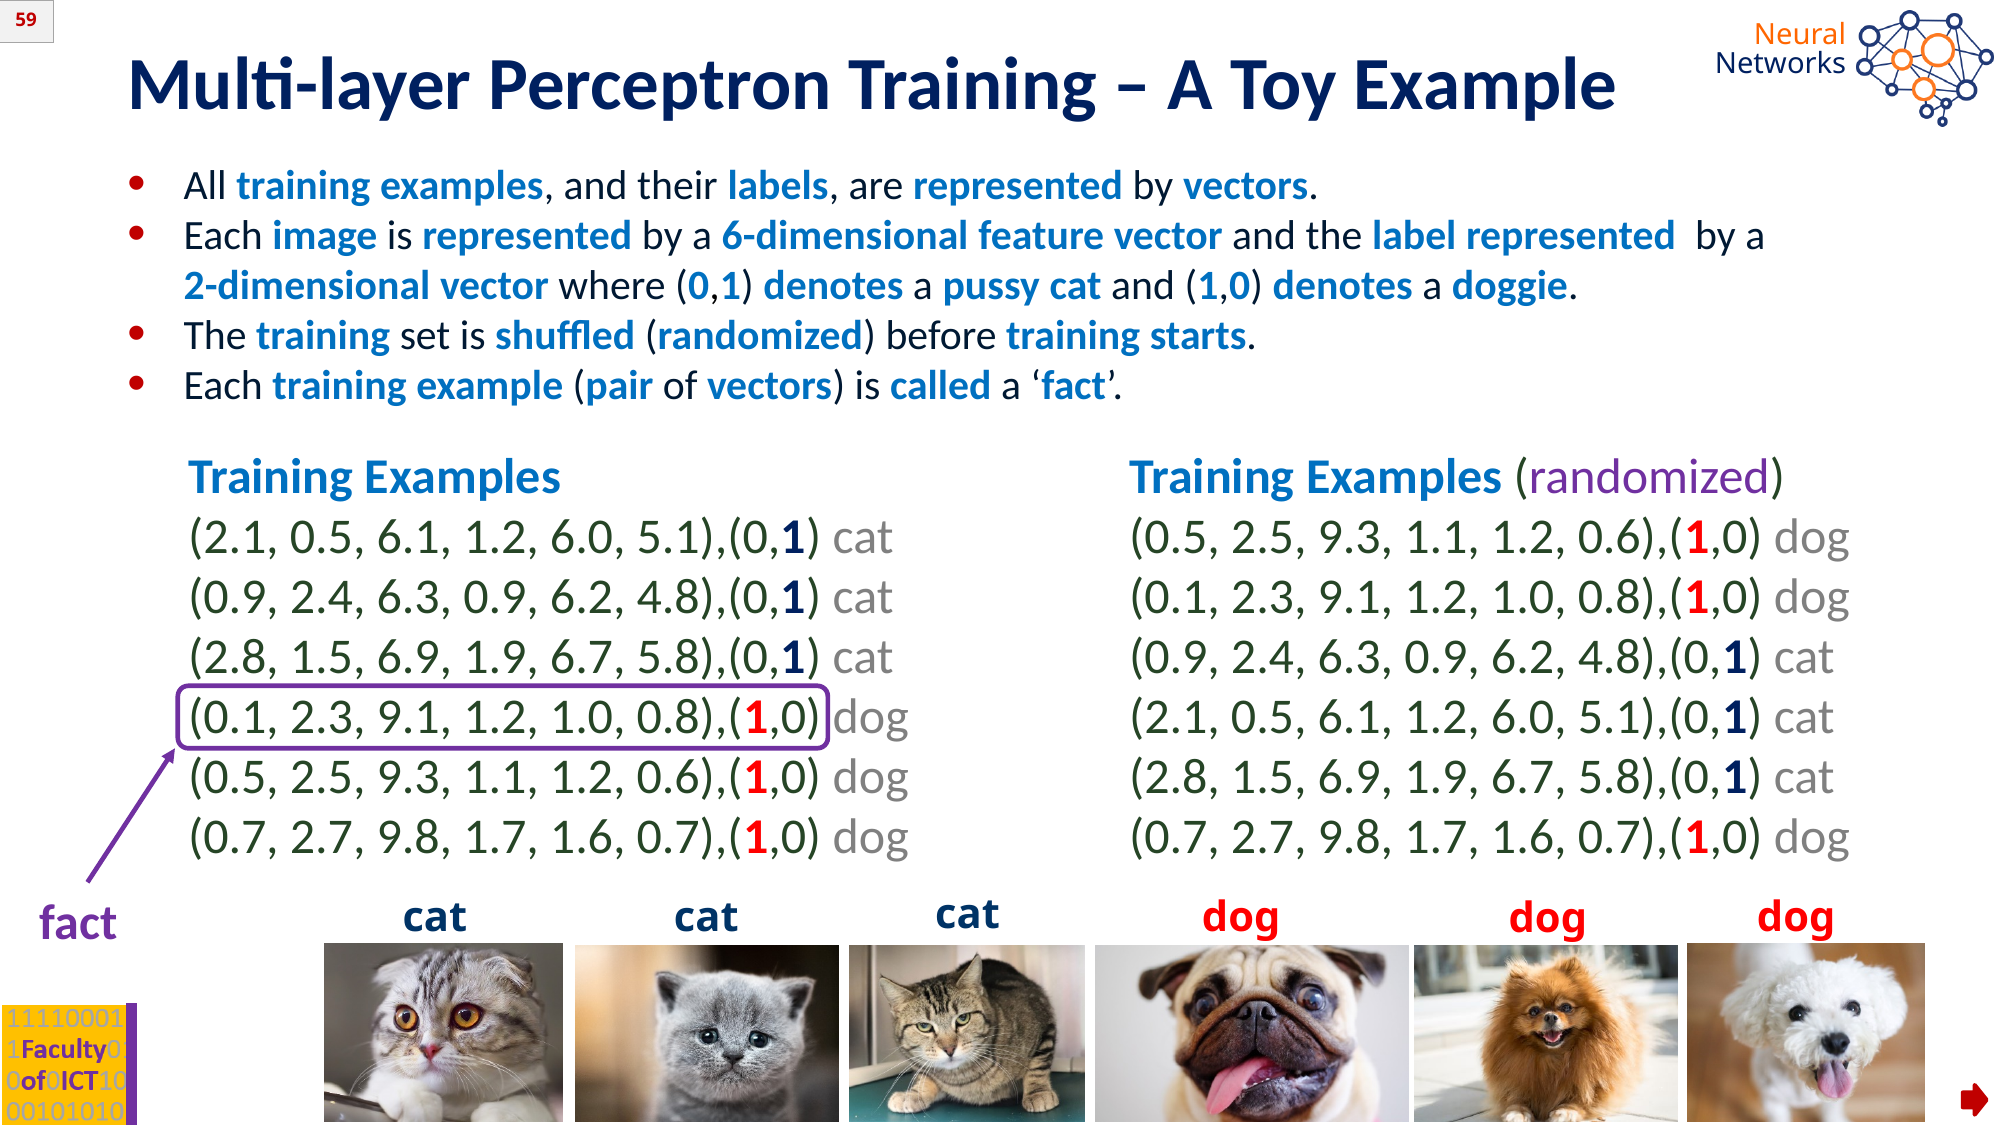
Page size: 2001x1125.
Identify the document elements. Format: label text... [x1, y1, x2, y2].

text_box Training Examples (2.1, 0.5, 6.1, 1.2, 6.0, 5.1),(0,1) cat (0.9, 2.4, 6.3, 0.9, 6.2, 4.8),(0,1) cat (2.8, 1.5, 6.9, 1.9, 6.7, 5.8),(0,1) cat (0.1, 2.3, 9.1, 1.2, 1.0, 0.8),(1,0) dog (0.5, 2.5, 9.3, 1.1, 1.2, 0.6),(1,0) dog (0.7, 2.7, 9.8, 1.7, 1.6, 0.7),(1,0) dog [173, 435, 952, 871]
picture [849, 945, 1086, 1122]
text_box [87, 748, 176, 883]
picture [1095, 945, 1409, 1122]
text_box dog [1489, 883, 1607, 943]
text_box [177, 685, 828, 749]
text_box Neural Networks [1687, 13, 1849, 87]
picture [574, 945, 840, 1122]
text_box dog [1182, 882, 1300, 943]
list All training examples, and their labels, are represented by vectors. Each image is represented by a 6-dimensional feature vector and the label represented by a 2-dimensional vector where (0,1) denotes a pussy cat and (1,0) denotes a doggie. The training set is shuffled (randomized) before training starts. Each training example (pair of vectors) is called a ‘fact’. [112, 150, 1800, 405]
title Multi-layer Perceptron Training – A Toy Example [112, 24, 1675, 134]
text_box [1960, 1083, 1989, 1117]
text_box 59 [0, 0, 54, 43]
picture [0, 1003, 138, 1125]
text_box fact [24, 882, 150, 957]
picture [1854, 0, 1996, 134]
text_box cat [384, 882, 485, 941]
picture [1413, 945, 1679, 1122]
text_box dog [1737, 882, 1855, 941]
text_box cat [656, 882, 757, 943]
text_box cat [917, 879, 1018, 943]
text_box Training Examples (randomized) (0.5, 2.5, 9.3, 1.1, 1.2, 0.6),(1,0) dog (0.1, 2.3, 9.1, 1.2, 1.0, 0.8),(1,0) dog (0.9, 2.4, 6.3, 0.9, 6.2, 4.8),(0,1) cat (2.1, 0.5, 6.1, 1.2, 6.0, 5.1),(0,1) cat (2.8, 1.5, 6.9, 1.9, 6.7, 5.8),(0,1) cat (0.7, 2.7, 9.8, 1.7, 1.6, 0.7),(1,0) dog [1114, 435, 1893, 871]
picture [1687, 943, 1926, 1122]
picture [324, 943, 563, 1122]
